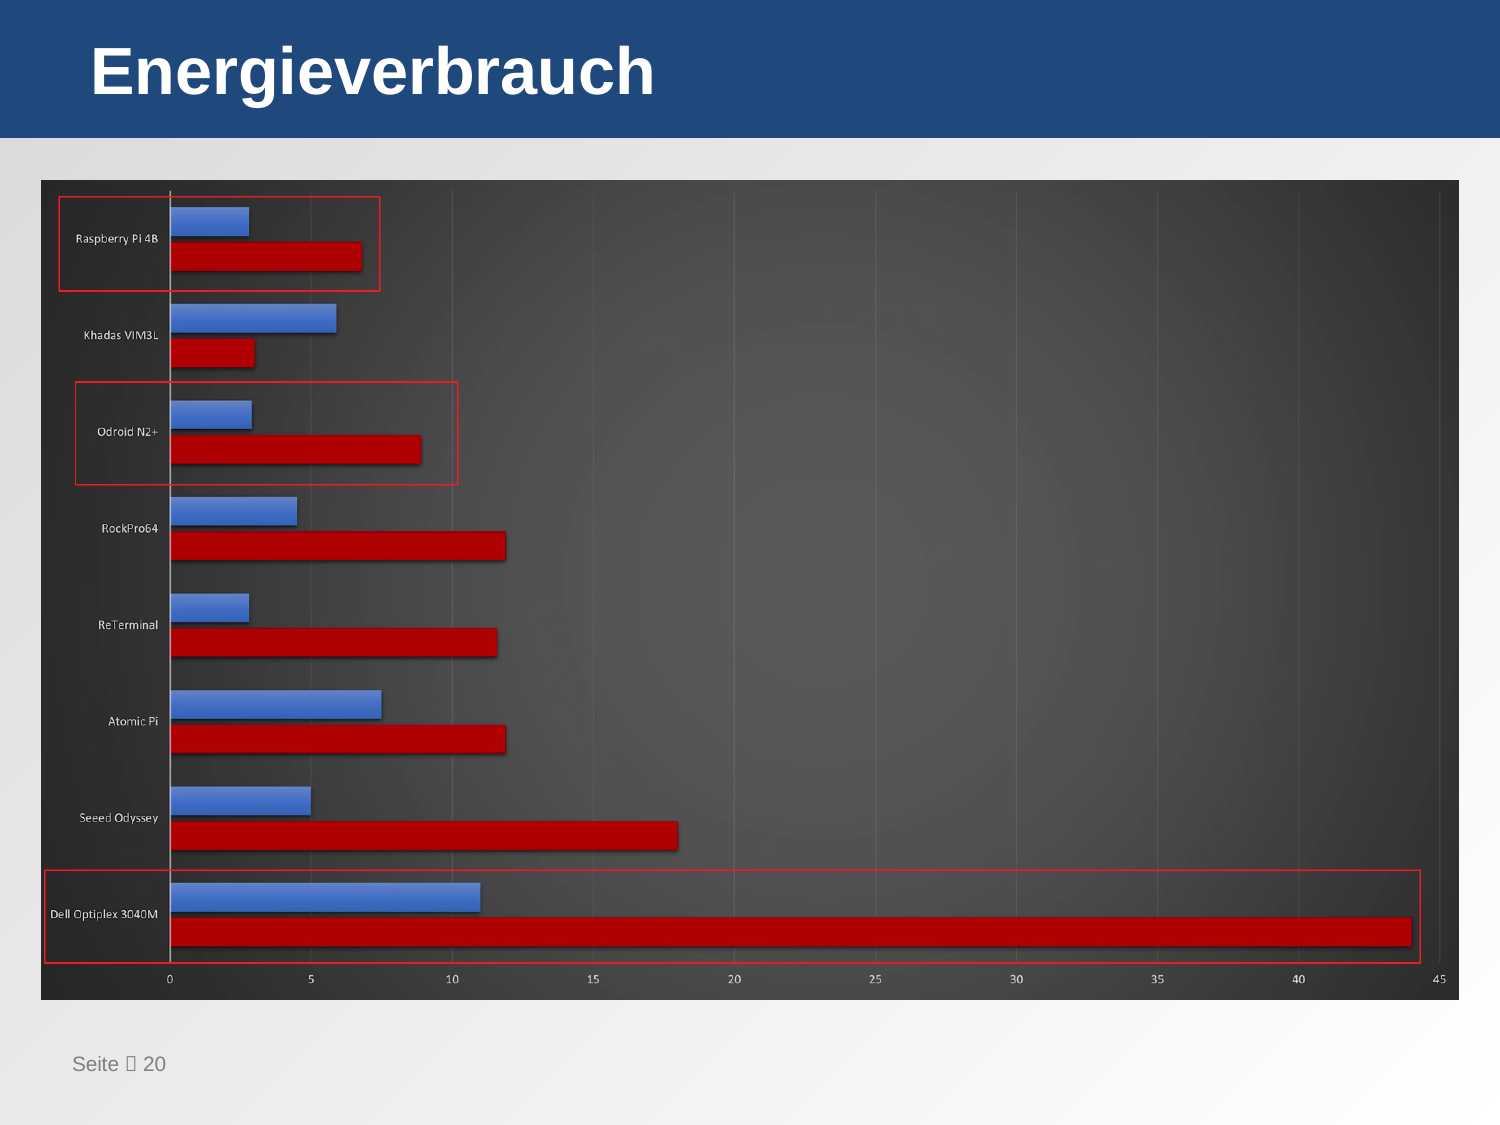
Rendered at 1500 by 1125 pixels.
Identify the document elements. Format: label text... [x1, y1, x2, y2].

title Energieverbrauch [75, 20, 1425, 178]
picture [41, 179, 1459, 1000]
